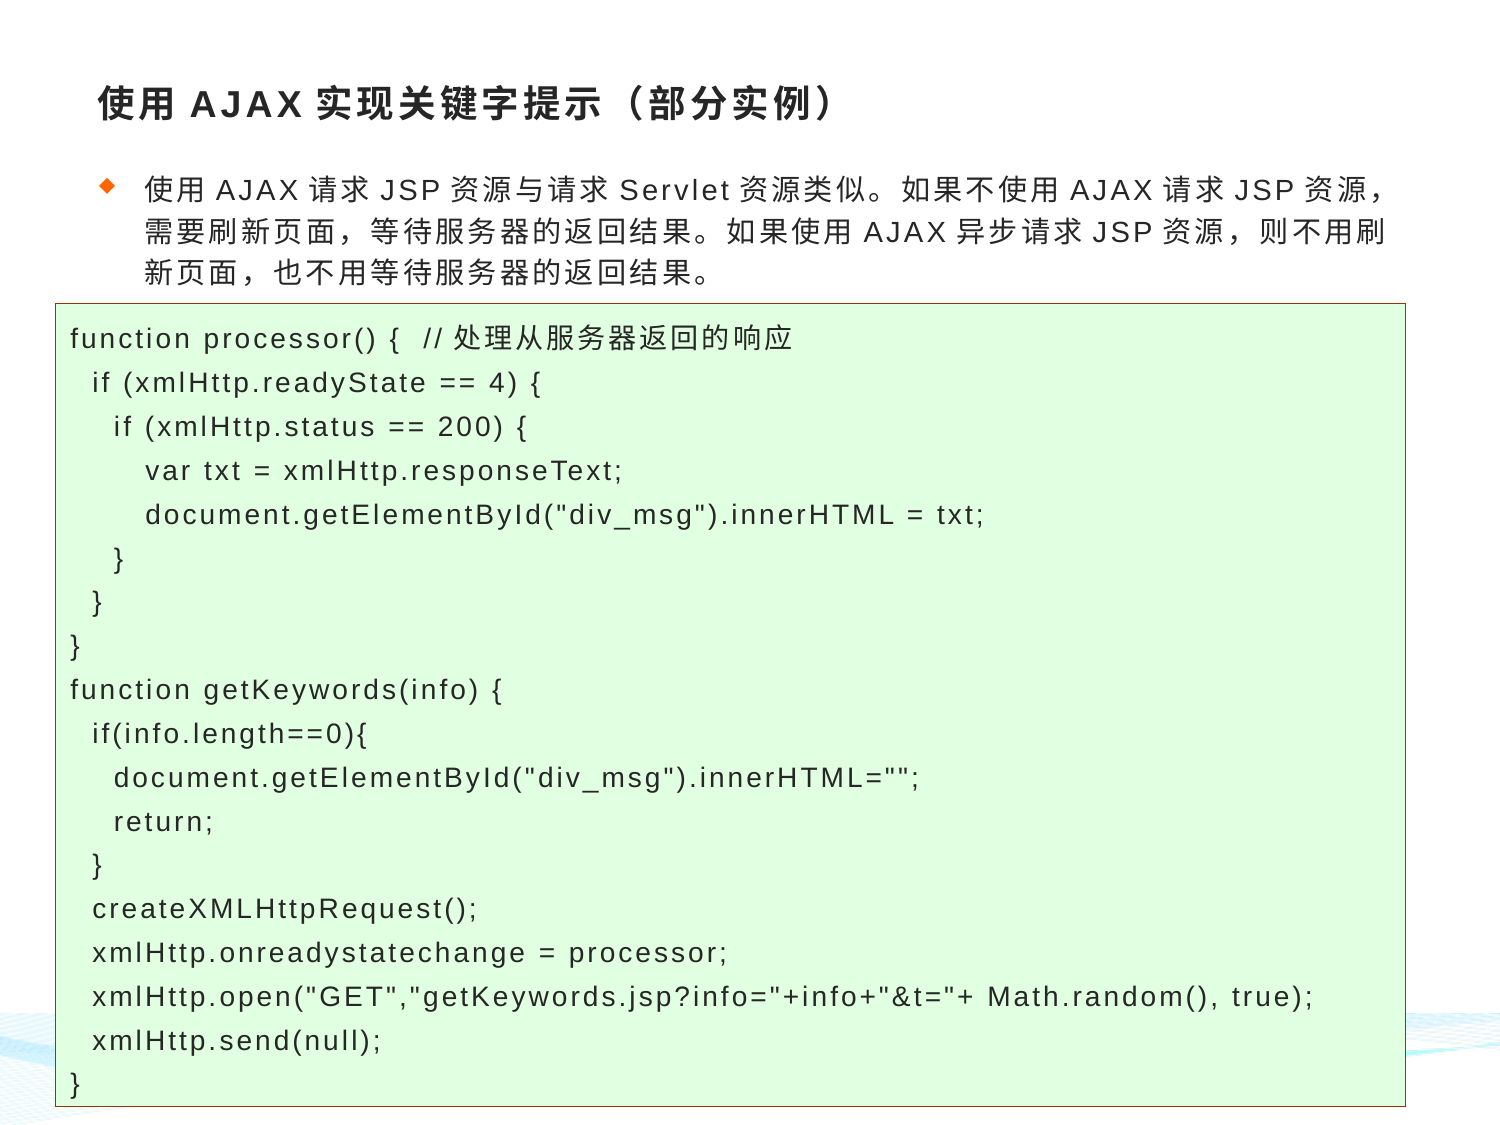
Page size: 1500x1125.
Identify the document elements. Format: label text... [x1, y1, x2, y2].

picture [0, 1013, 1500, 1125]
text_box function processor() { //处理从服务器返回的响应 if (xmlHttp.readyState == 4) { if (xmlHttp.status == 200) { var txt = xmlHttp.responseText; document.getElementById("div_msg").innerHTML = txt; } } } function getKeywords(info) { if(info.length==0){ document.getElementById("div_msg").innerHTML=""; return; } createXMLHttpRequest(); xmlHttp.onreadystatechange = processor; xmlHttp.open("GET","getKeywords.jsp?info="+info+"&t="+ Math.random(), true); xmlHttp.send(null); } [55, 303, 1406, 1107]
list 使用AJAX请求JSP资源与请求Servlet资源类似。如果不使用AJAX请求JSP资源，需要刷新页面，等待服务器的返回结果。如果使用AJAX异步请求JSP资源，则不用刷新页面，也不用等待服务器的返回结果。 [82, 156, 1418, 810]
title 使用AJAX实现关键字提示（部分实例） [82, 72, 1418, 146]
